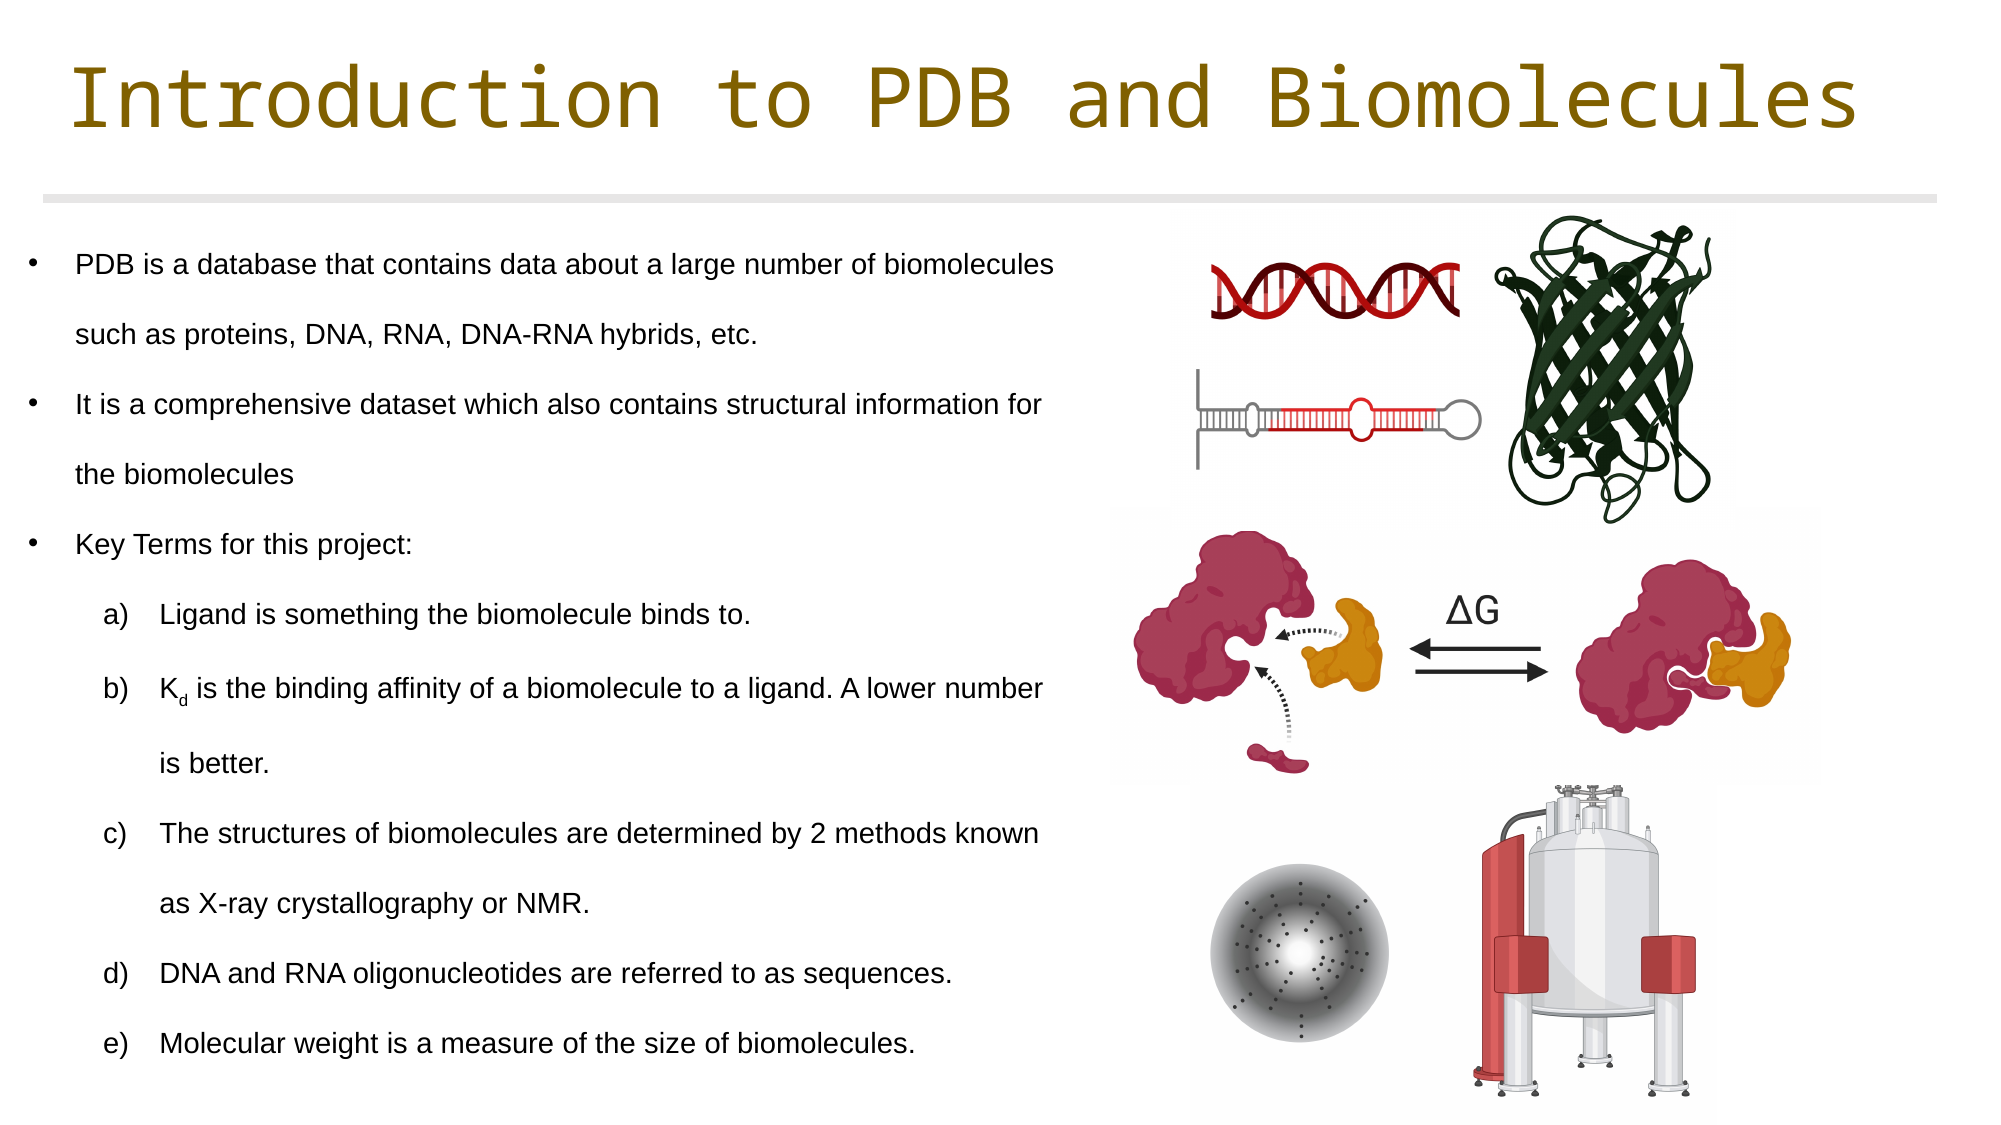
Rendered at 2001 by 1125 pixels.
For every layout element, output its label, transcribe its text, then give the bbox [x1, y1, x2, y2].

title Introduction to PDB and Biomolecules [43, 6, 1937, 194]
picture [1110, 209, 1821, 1125]
text_box PDB is a database that contains data about a large number of biomolecules such as proteins, DNA, RNA, DNA-RNA hybrids, etc. It is a comprehensive dataset which also contains structural information for the biomolecules Key Terms for this project: Ligand is something the biomolecule binds to. Kd is the binding affinity of a biomolecule to a ligand. A lower number is better. The structures of biomolecules are determined by 2 methods known as X-ray crystallography or NMR. DNA and RNA oligonucleotides are referred to as sequences. Molecular weight is a measure of the size of biomolecules. [13, 202, 1074, 1125]
